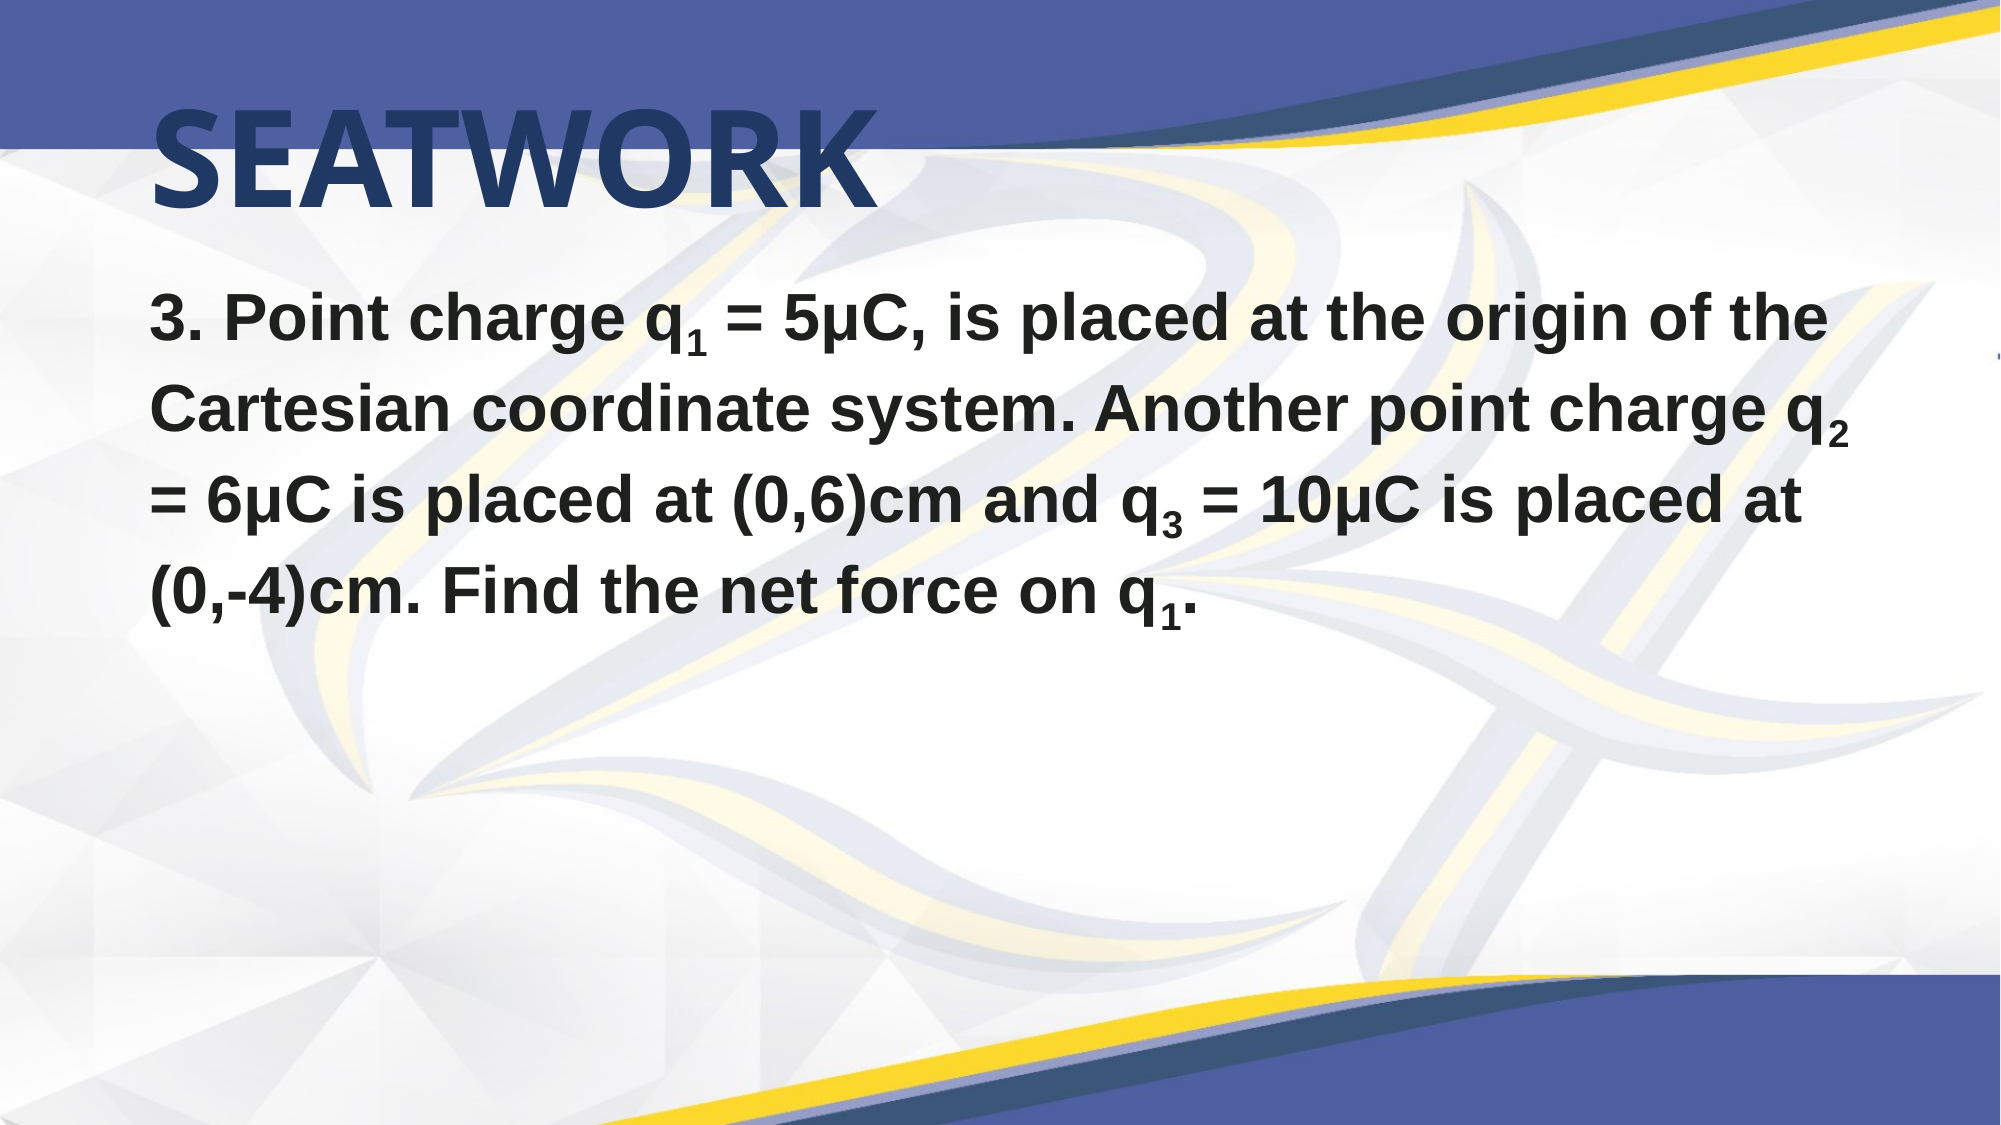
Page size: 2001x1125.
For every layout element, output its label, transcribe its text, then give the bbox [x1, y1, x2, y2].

picture [0, 0, 2001, 1125]
list SEATWORK [134, 82, 1866, 215]
list 3. Point charge q1 = 5μC, is placed at the origin of the Cartesian coordinate system. Another point charge q2 = 6μC is placed at (0,6)cm and q3 = 10μC is placed at (0,-4)cm. Find the net force on q1. [134, 266, 1866, 853]
